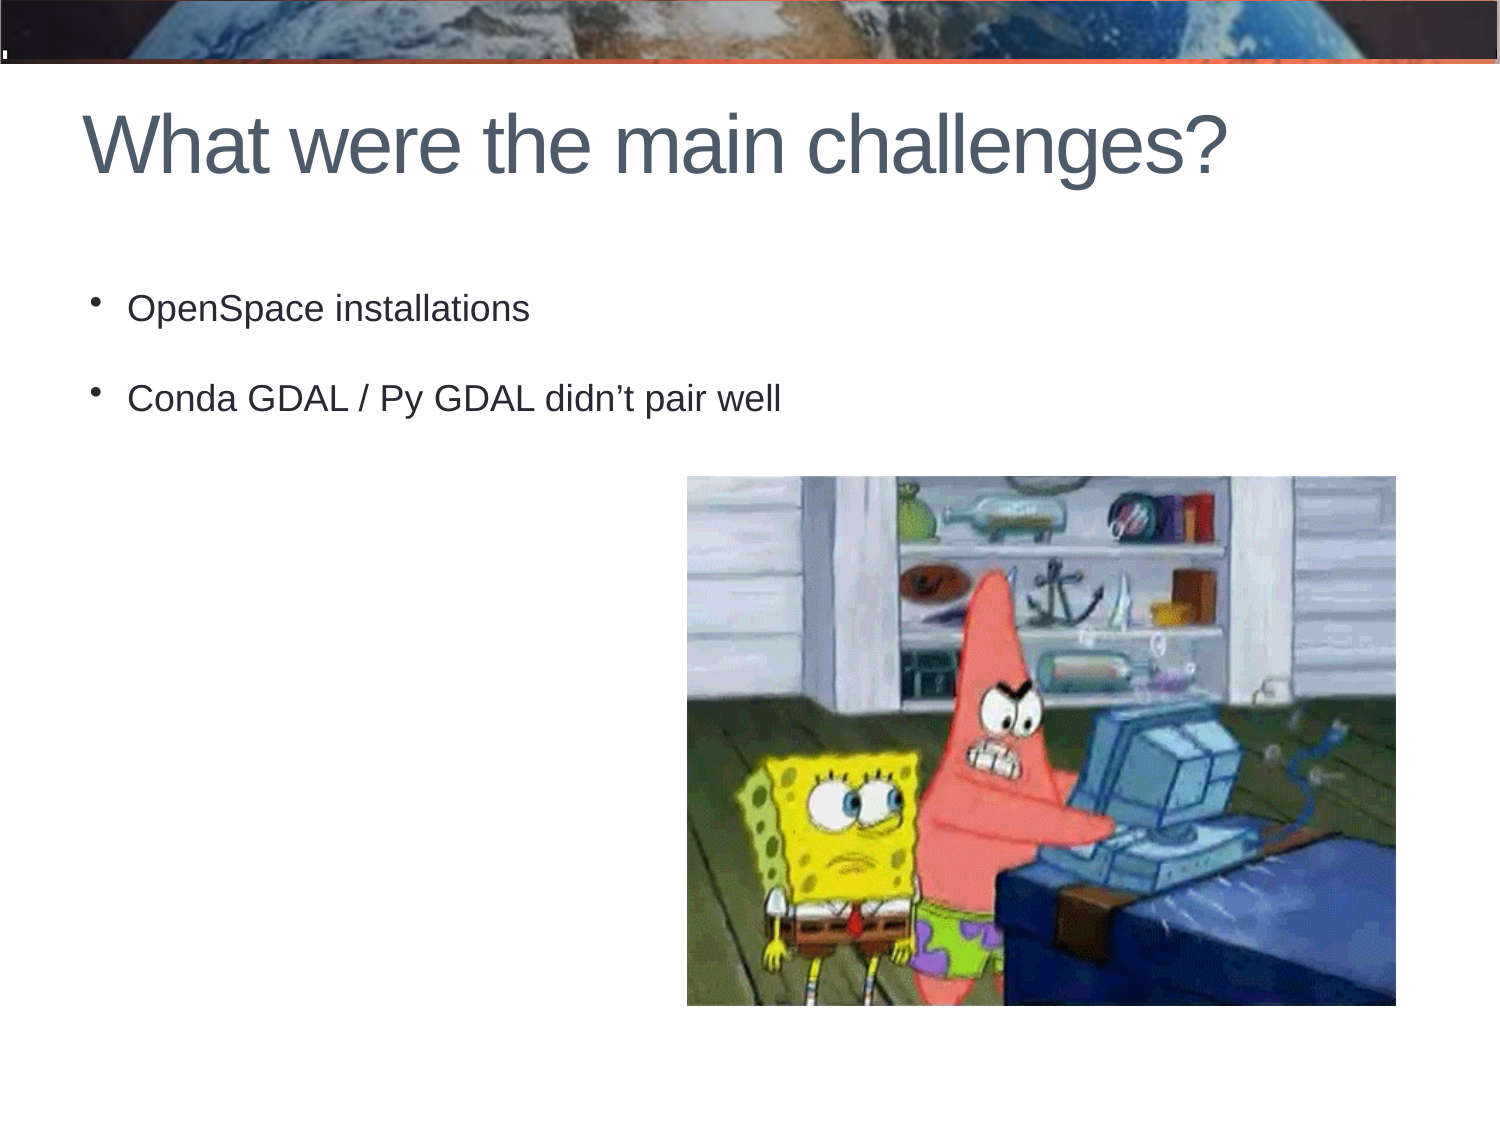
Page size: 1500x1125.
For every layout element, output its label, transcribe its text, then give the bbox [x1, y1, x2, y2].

picture [0, 0, 1500, 64]
text_box OpenSpace installations Conda GDAL / Py GDAL didn’t pair well [82, 276, 1277, 427]
title What were the main challenges? [74, 73, 1426, 222]
picture [686, 476, 1396, 1006]
